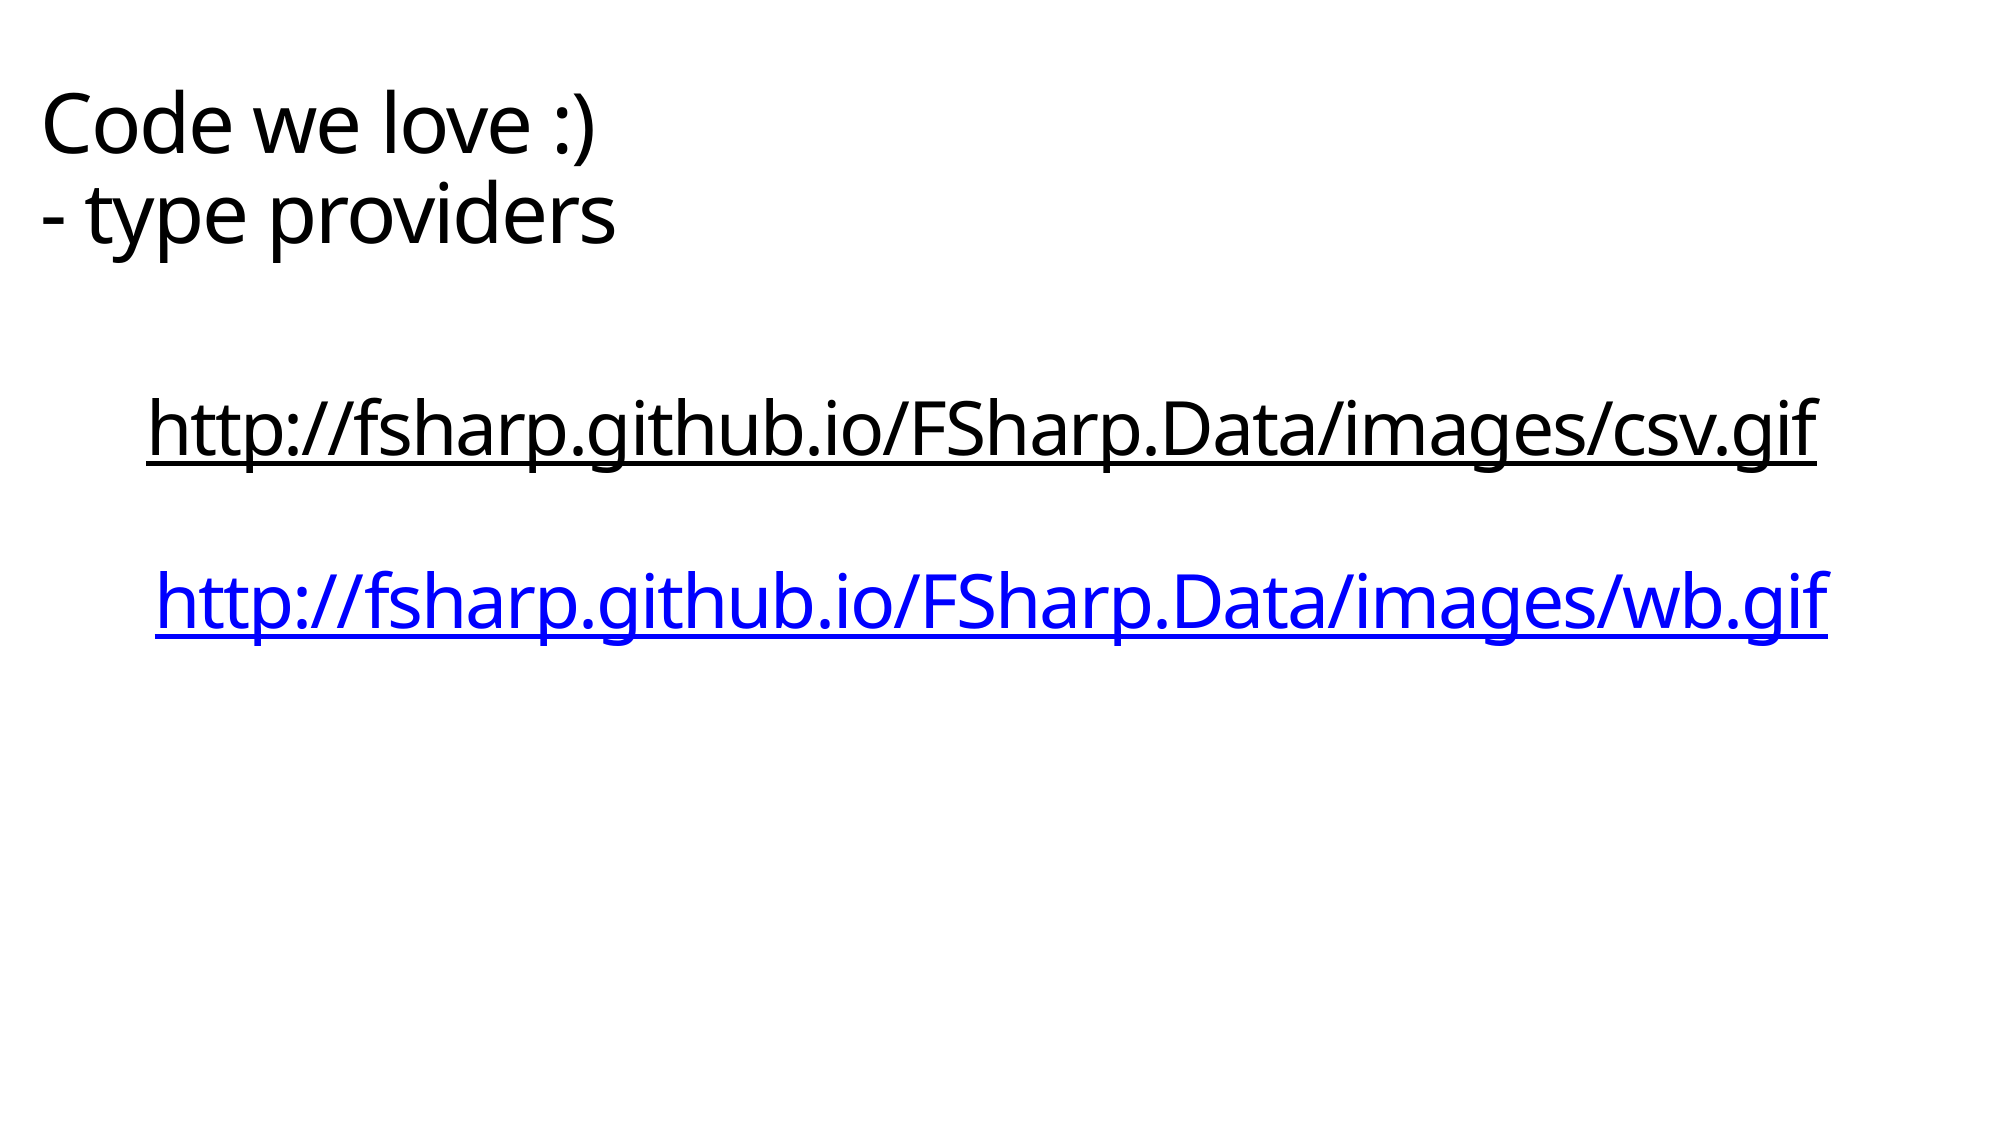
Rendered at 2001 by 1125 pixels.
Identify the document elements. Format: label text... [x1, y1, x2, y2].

text_box Code we love :) - type providers [40, 81, 1441, 362]
title http://fsharp.github.io/FSharp.Data/images/csv.gif http://fsharp.github.io/FSharp.Data/images/wb.gif [74, 381, 1909, 628]
